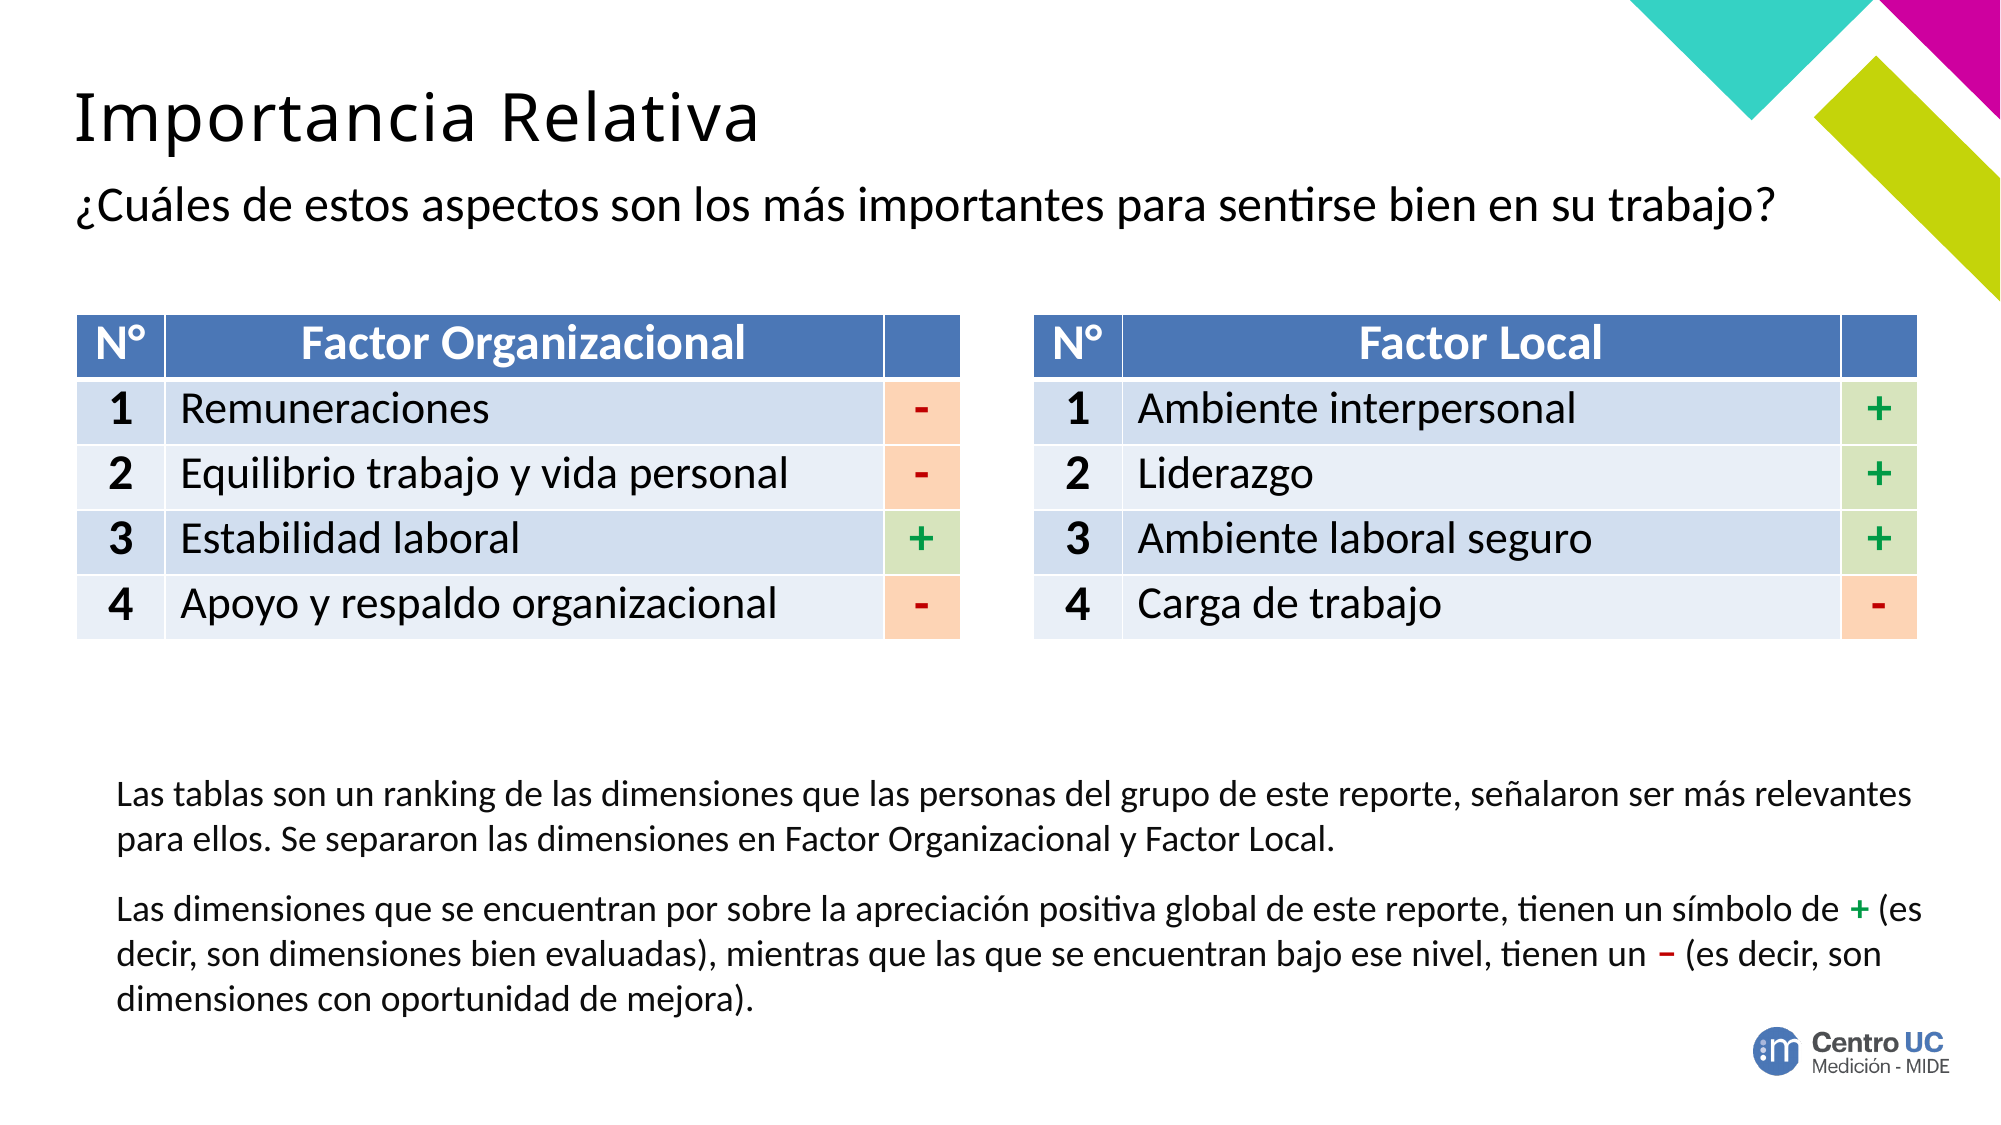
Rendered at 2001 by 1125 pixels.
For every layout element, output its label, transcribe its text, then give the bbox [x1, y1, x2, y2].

text_box Las tablas son un ranking de las dimensiones que las personas del grupo de este reporte, señalaron ser más relevantes para ellos. Se separaron las dimensiones en Factor Organizacional y Factor Local. Las dimensiones que se encuentran por sobre la apreciación positiva global de este reporte, tienen un símbolo de + (es decir, son dimensiones bien evaluadas), mientras que las que se encuentran bajo ese nivel, tienen un − (es decir, son dimensiones con oportunidad de mejora). [101, 761, 1940, 1027]
table_cell Remuneraciones [166, 382, 883, 444]
table_cell - [885, 446, 960, 509]
table_header N° [1034, 315, 1122, 377]
table_cell Equilibrio trabajo y vida personal [166, 446, 883, 509]
list ¿Cuáles de estos aspectos son los más importantes para sentirse bien en su trabajo? [74, 170, 1855, 271]
table_cell + [885, 511, 960, 574]
picture [1753, 1025, 1951, 1077]
table_cell 4 [1034, 576, 1122, 639]
table_cell Ambiente laboral seguro [1123, 511, 1840, 574]
table_cell 3 [1034, 511, 1122, 574]
title Importancia Relativa [74, 70, 1111, 170]
table_cell 1 [1034, 382, 1122, 444]
table_header Factor Local [1123, 315, 1840, 377]
table_cell Liderazgo [1123, 446, 1840, 509]
table_cell 4 [77, 576, 164, 639]
table_cell + [1842, 382, 1917, 444]
table_cell 2 [77, 446, 164, 509]
table_cell - [885, 576, 960, 639]
table_cell Carga de trabajo [1123, 576, 1840, 639]
table_header N° [77, 315, 164, 377]
table_cell Ambiente interpersonal [1123, 382, 1840, 444]
table_cell + [1842, 446, 1917, 509]
table_cell Estabilidad laboral [166, 511, 883, 574]
table_header Factor Organizacional [166, 315, 883, 377]
table_cell 3 [77, 511, 164, 574]
table_header [1842, 315, 1917, 377]
table_cell 2 [1034, 446, 1122, 509]
table_cell - [885, 382, 960, 444]
table_cell - [1842, 576, 1917, 639]
table_header [885, 315, 960, 377]
table_cell Apoyo y respaldo organizacional [166, 576, 883, 639]
table_cell + [1842, 511, 1917, 574]
table_cell 1 [77, 382, 164, 444]
